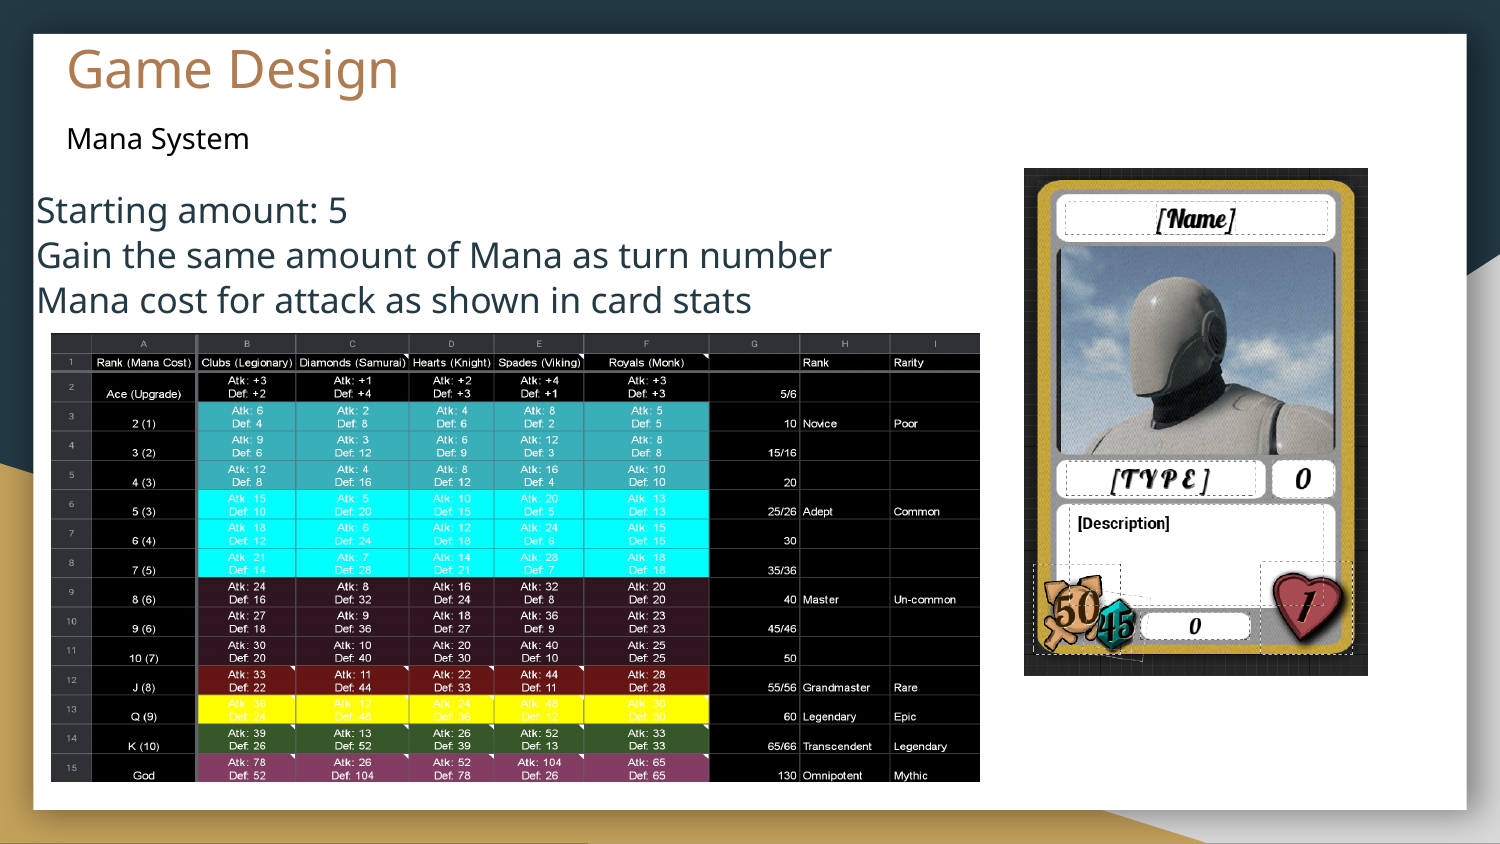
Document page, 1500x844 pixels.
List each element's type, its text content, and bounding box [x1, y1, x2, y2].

title Game Design [51, 17, 1449, 120]
picture [1024, 167, 1368, 676]
text_box Mana System [51, 105, 720, 171]
picture [50, 333, 980, 783]
list Starting amount: 5 Gain the same amount of Mana as turn number Mana cost for attack as shown in card stats [0, 171, 1466, 844]
